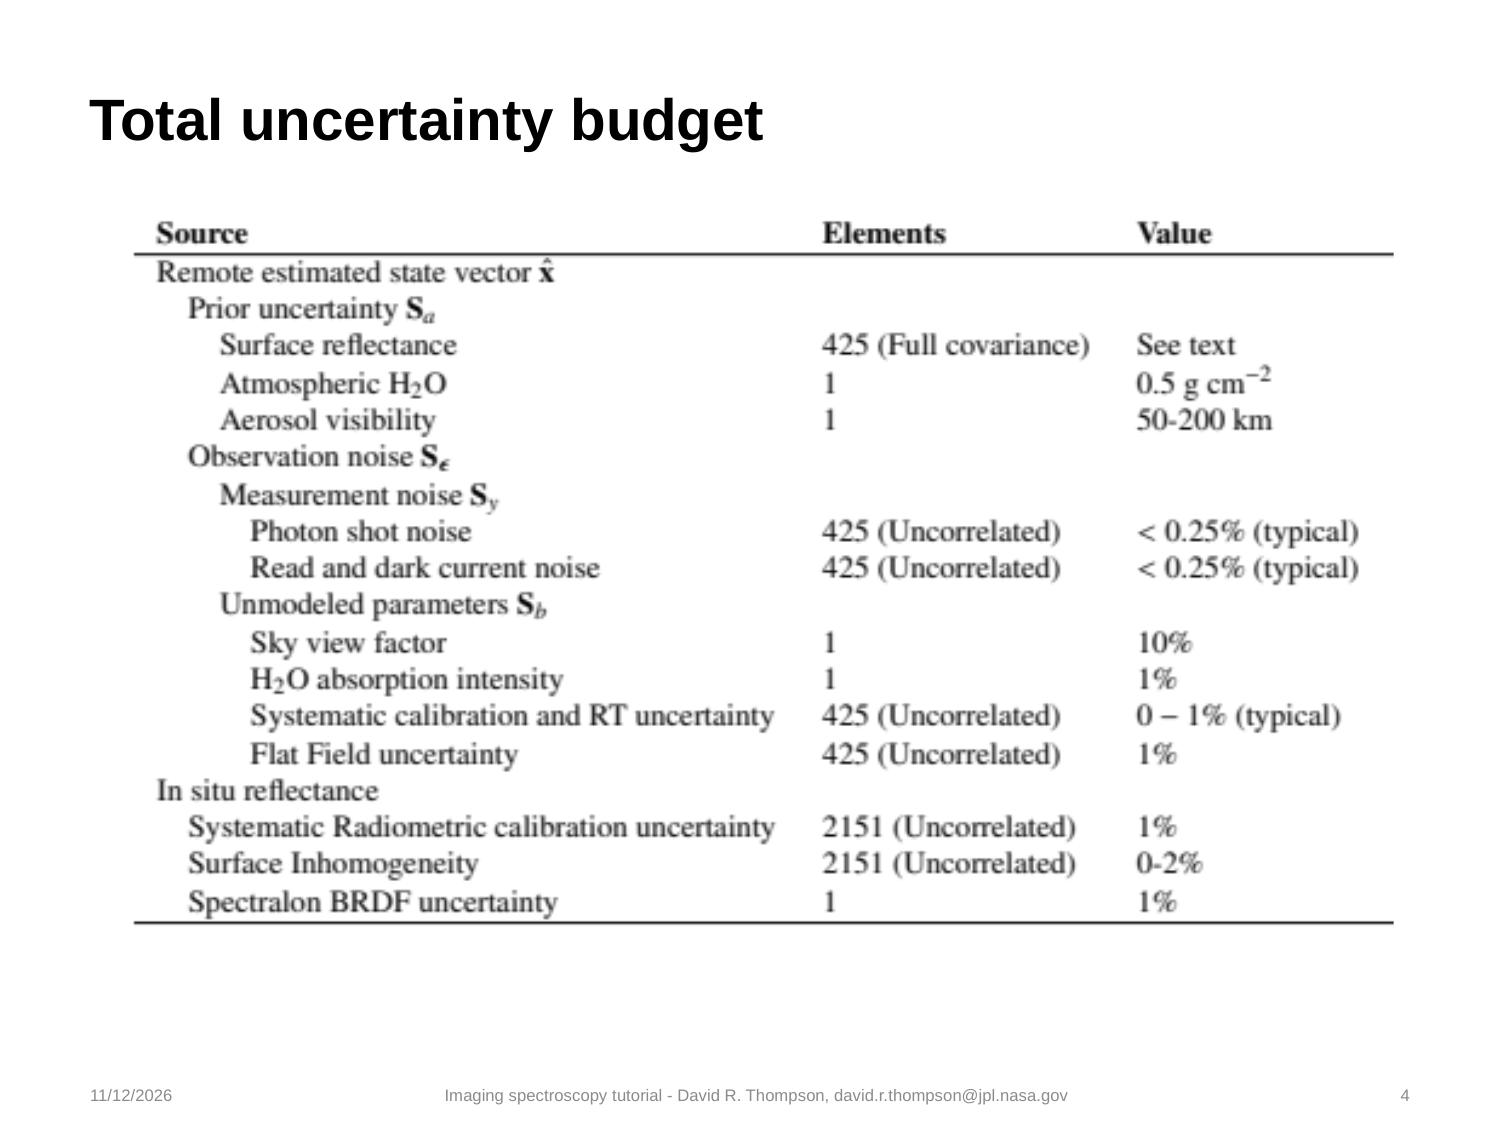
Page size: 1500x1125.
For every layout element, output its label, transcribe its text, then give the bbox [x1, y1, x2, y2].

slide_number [75, 1065, 297, 1125]
picture [62, 199, 1394, 938]
title Total uncertainty budget [74, 74, 1425, 146]
footer Imaging spectroscopy tutorial - David R. Thompson, david.r.thompson@jpl.nasa.gov [309, 1065, 1205, 1125]
slide_number 4 [1217, 1065, 1425, 1125]
